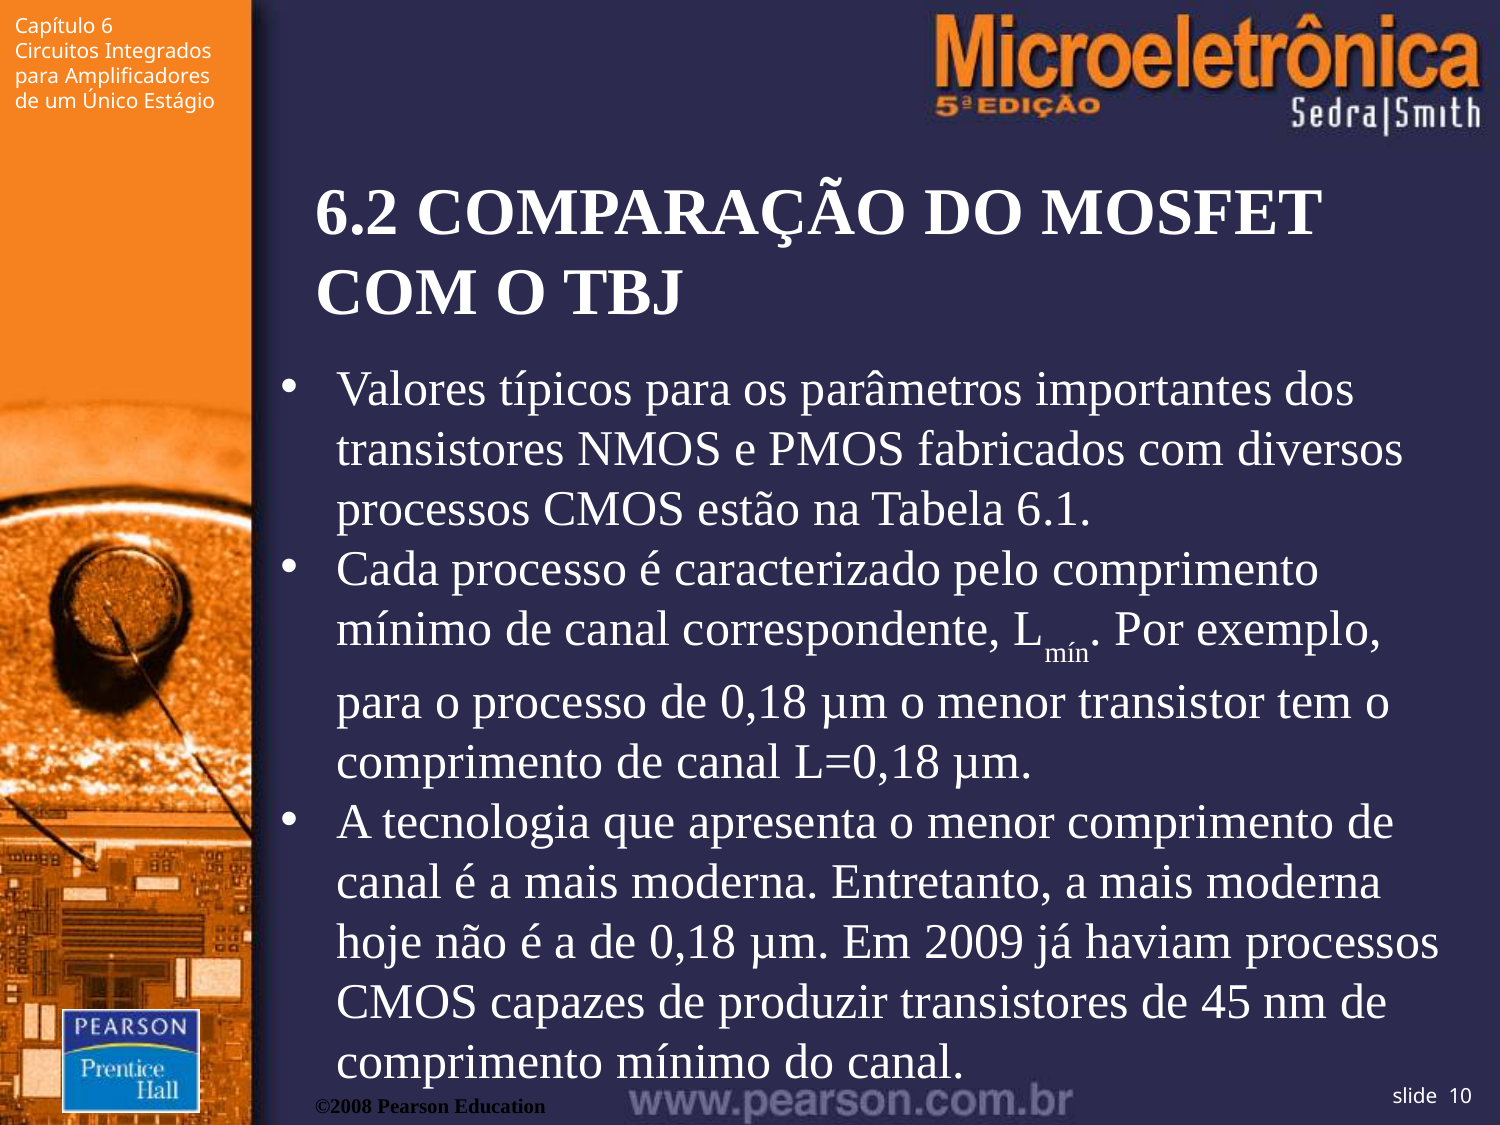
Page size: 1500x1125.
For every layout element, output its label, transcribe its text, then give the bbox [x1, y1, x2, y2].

text_box 6.2 COMPARAÇÃO DO MOSFET COM O TBJ [301, 160, 1447, 336]
picture [0, 0, 1500, 1125]
text_box Valores típicos para os parâmetros importantes dos transistores NMOS e PMOS fabricados com diversos processos CMOS estão na Tabela 6.1. Cada processo é caracterizado pelo comprimento mínimo de canal correspondente, Lmín. Por exemplo, para o processo de 0,18 µm o menor transistor tem o comprimento de canal L=0,18 µm. A tecnologia que apresenta o menor comprimento de canal é a mais moderna. Entretanto, a mais moderna hoje não é a de 0,18 µm. Em 2009 já haviam processos CMOS capazes de produzir transistores de 45 nm de comprimento mínimo do canal. [265, 347, 1471, 1096]
